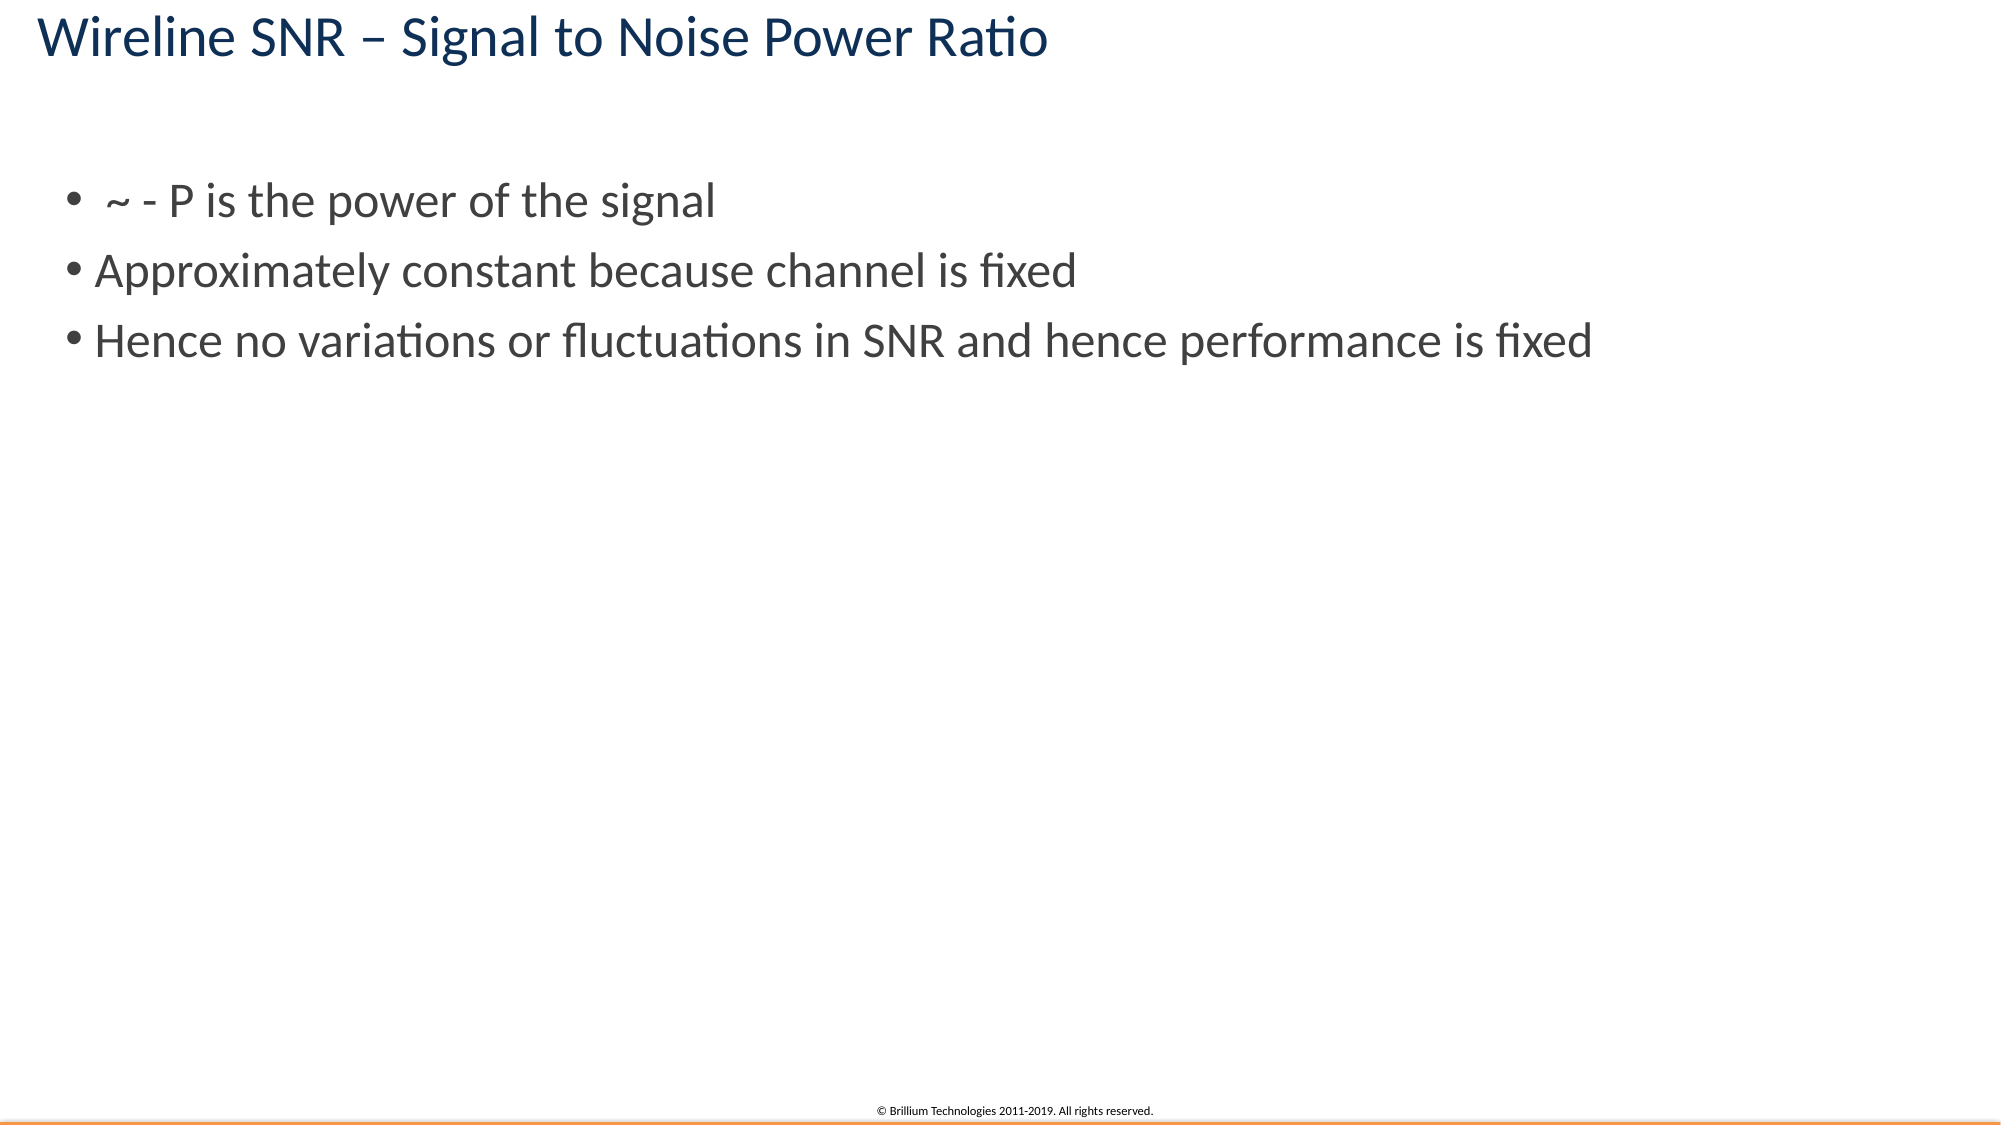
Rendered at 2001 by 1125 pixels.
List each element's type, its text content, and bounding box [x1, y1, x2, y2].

title Wireline SNR – Signal to Noise Power Ratio [22, 0, 1900, 66]
